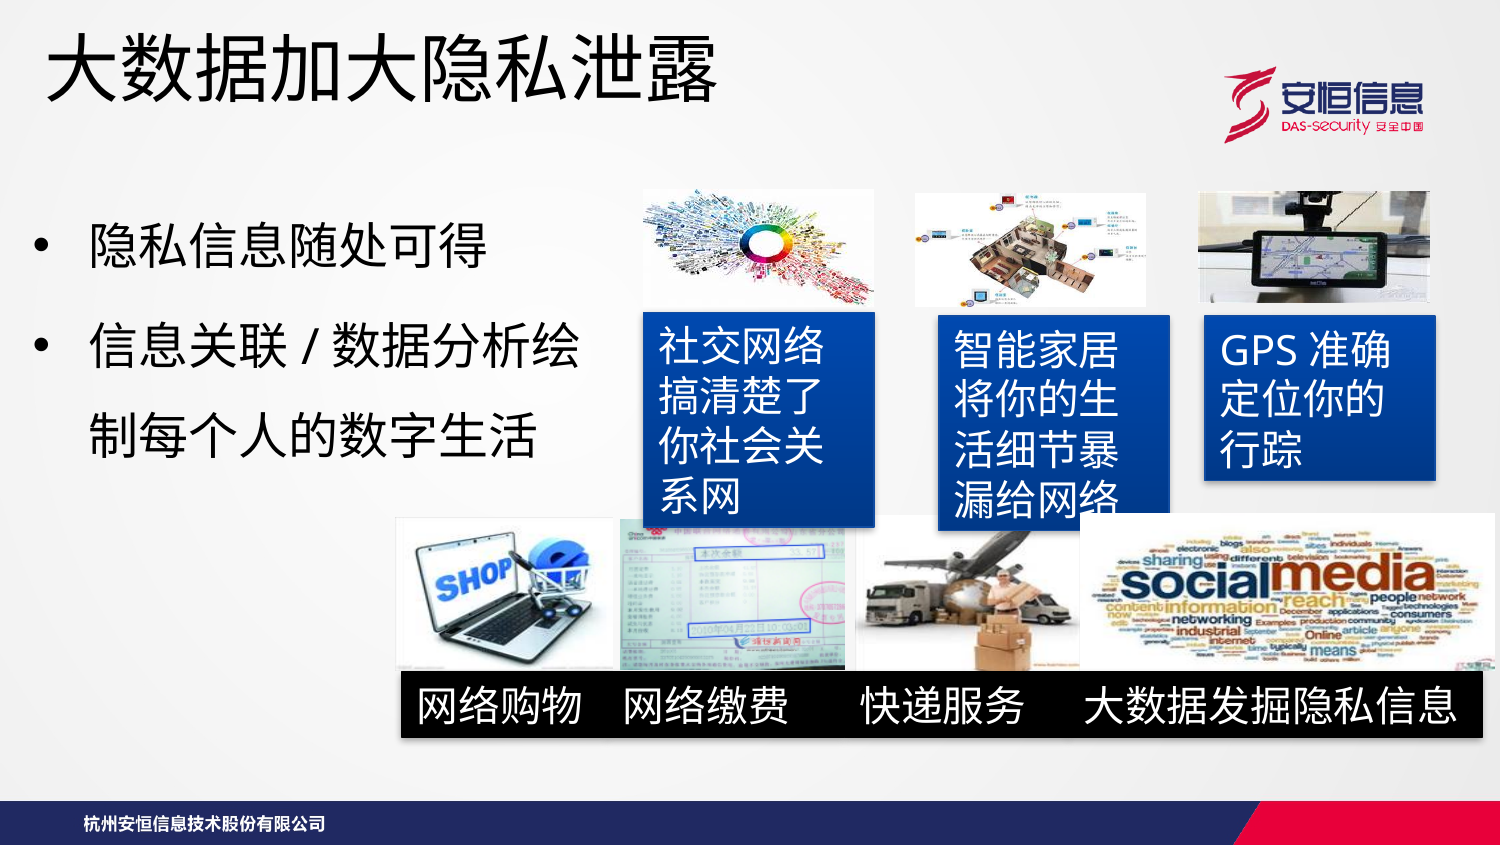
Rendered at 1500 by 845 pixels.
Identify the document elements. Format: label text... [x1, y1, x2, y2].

text_box 智能家居将你的生活细节暴漏给网络 [938, 315, 1170, 515]
text_box 网络购物 [401, 672, 606, 737]
text_box 隐私信息随处可得 信息关联/数据分析绘制每个人的数字生活 [17, 177, 644, 458]
text_box 网络缴费 [608, 672, 842, 737]
text_box GPS准确定位你的行踪 [1204, 315, 1435, 481]
text_box 大数据发掘隐私信息 [1068, 672, 1483, 737]
text_box 大数据加大隐私泄露 [29, 14, 1500, 119]
text_box 快递服务 [844, 672, 1067, 737]
text_box 社交网络搞清楚了你社会关系网 [643, 312, 874, 528]
picture [0, 0, 1500, 845]
